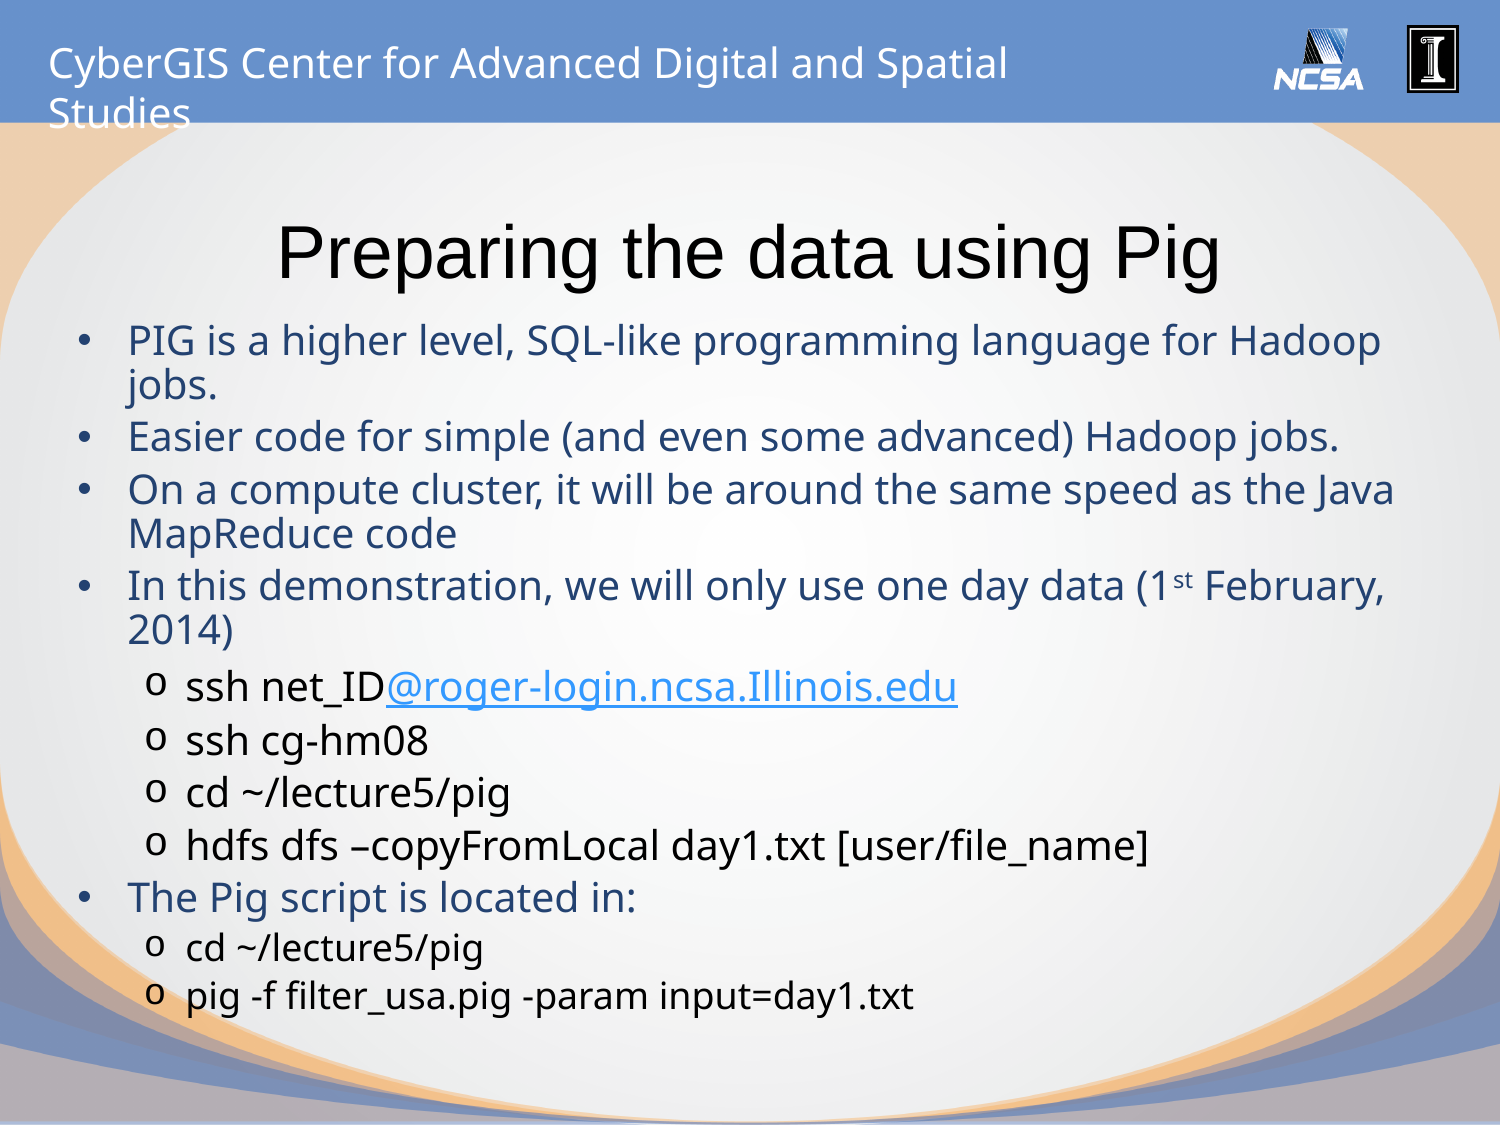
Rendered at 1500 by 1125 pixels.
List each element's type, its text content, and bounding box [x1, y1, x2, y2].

picture [0, 0, 1500, 1125]
list PIG is a higher level, SQL-like programming language for Hadoop jobs. Easier code for simple (and even some advanced) Hadoop jobs. On a compute cluster, it will be around the same speed as the Java MapReduce code In this demonstration, we will only use one day data (1st February, 2014) ssh net_ID@roger-login.ncsa.Illinois.edu ssh cg-hm08 cd ~/lecture5/pig hdfs dfs –copyFromLocal day1.txt [user/file_name] The Pig script is located in: cd ~/lecture5/pig pig -f filter_usa.pig -param input=day1.txt [62, 312, 1438, 1034]
title Preparing the data using Pig [62, 137, 1438, 312]
